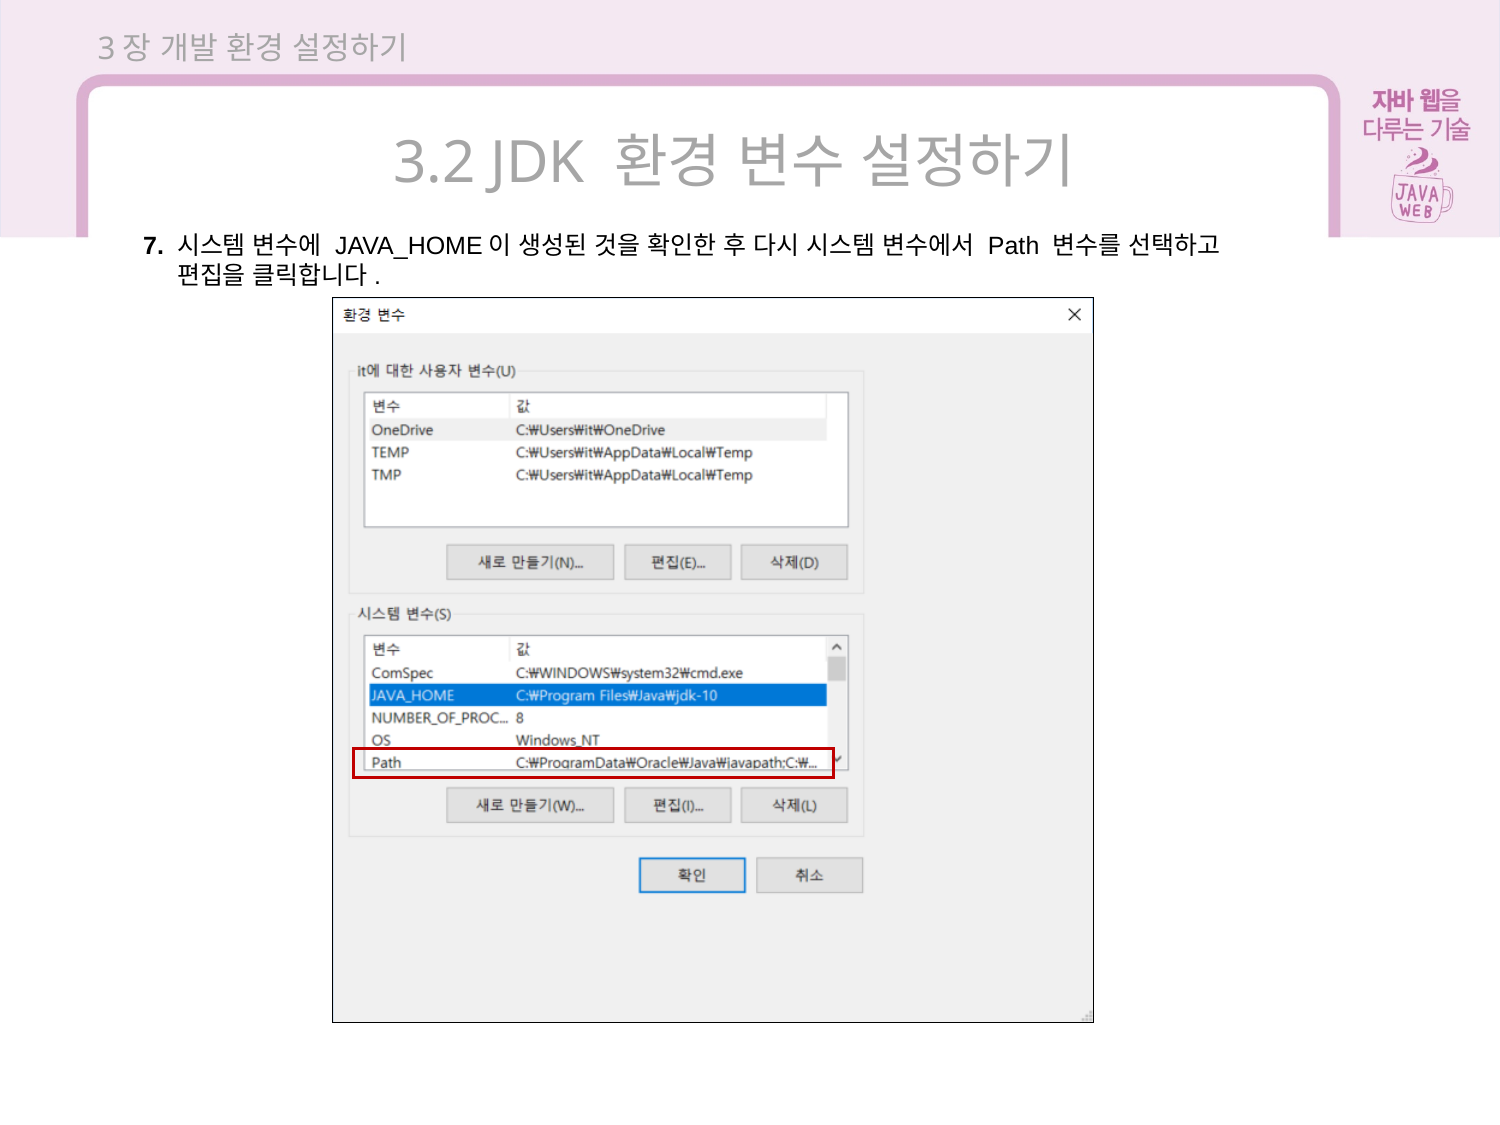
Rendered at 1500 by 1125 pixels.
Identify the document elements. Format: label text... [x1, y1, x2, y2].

picture [0, 0, 1500, 1125]
text_box 3.2 JDK 환경 변수 설정하기 [217, 117, 1268, 202]
text_box 3장 개발 환경 설정하기 [82, 0, 1133, 74]
text_box 7. 시스템 변수에 JAVA_HOME이 생성된 것을 확인한 후 다시 시스템 변수에서 Path 변수를 선택하고 편집을 클릭합니다. [128, 222, 1500, 297]
